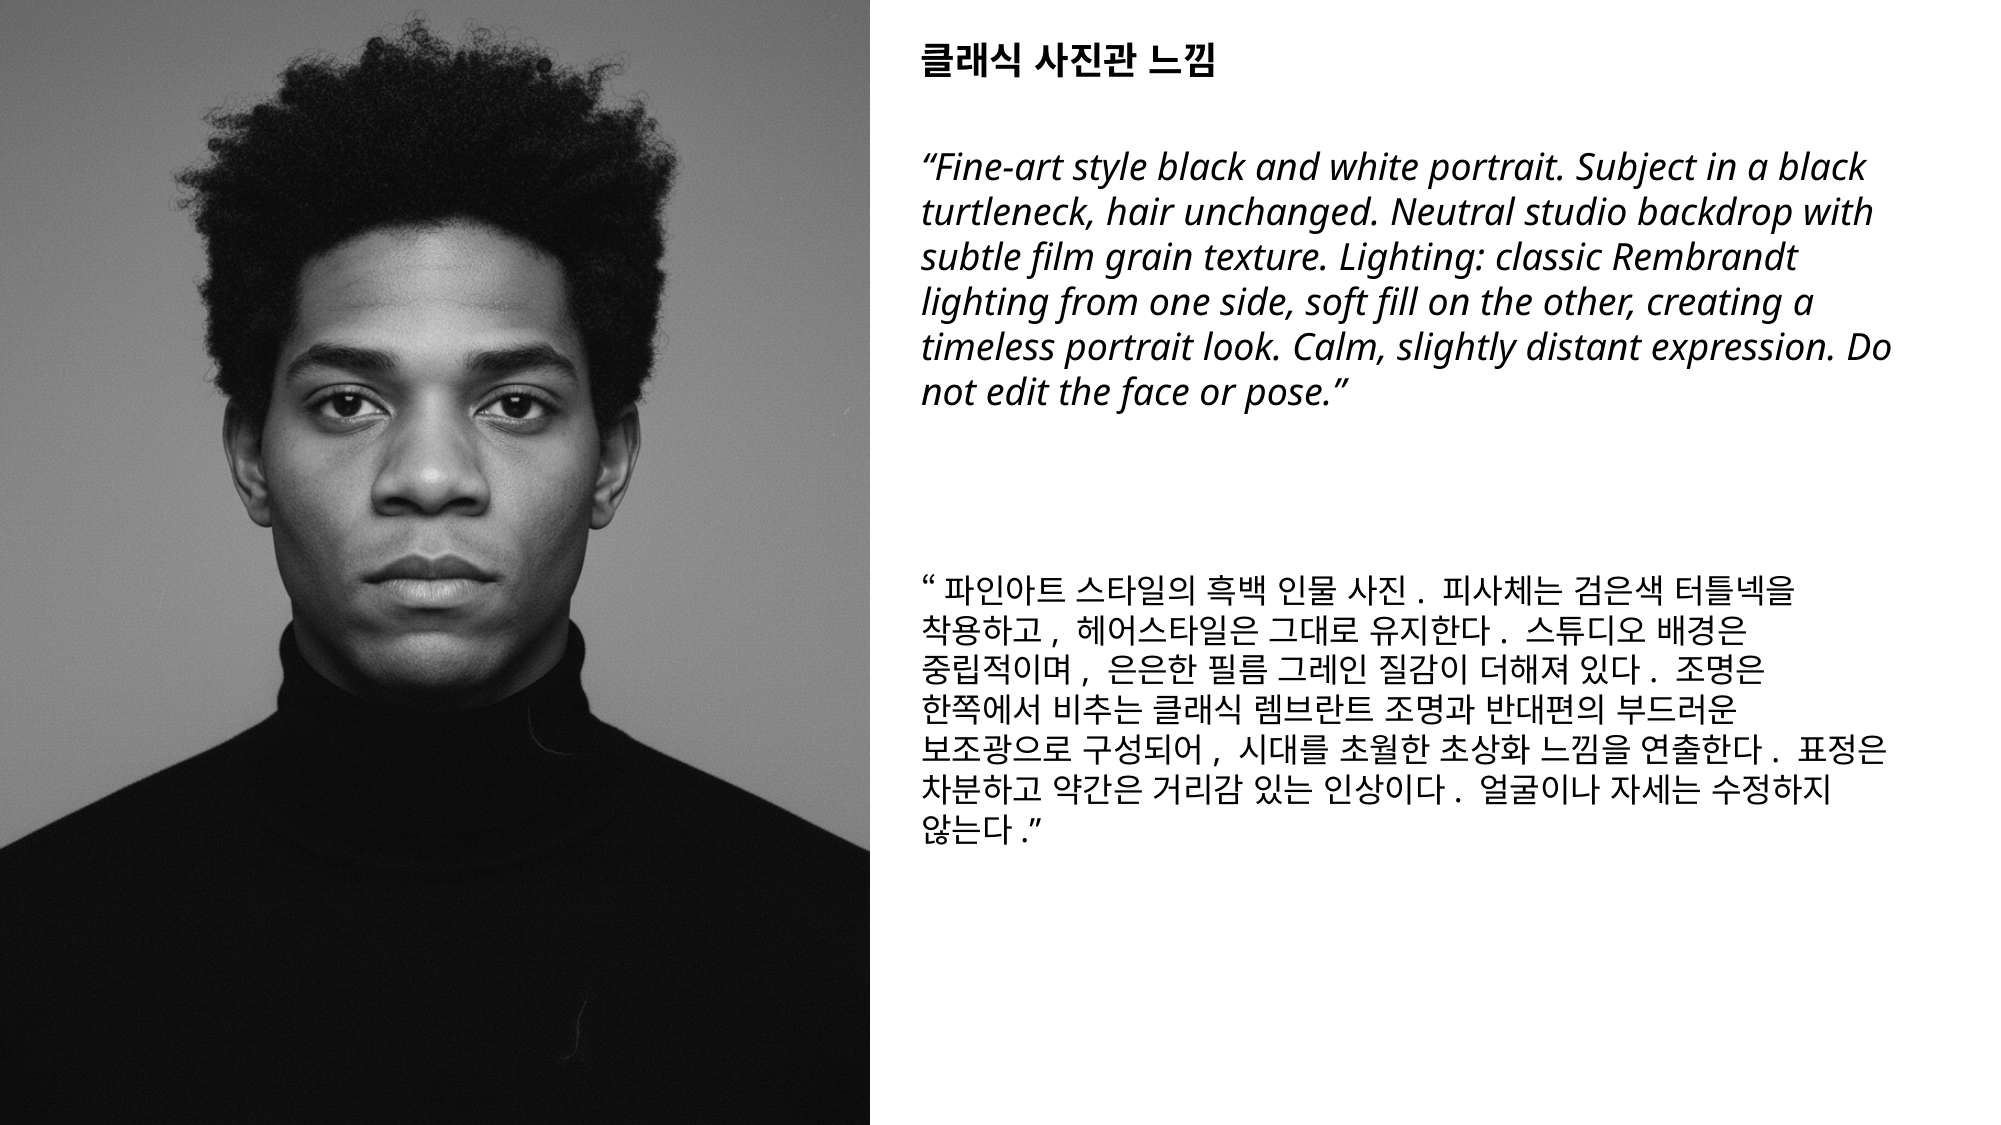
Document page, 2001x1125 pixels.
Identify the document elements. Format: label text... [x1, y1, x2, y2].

text_box 클래식 사진관 느낌 [906, 29, 1906, 90]
picture [0, 0, 871, 1125]
text_box “Fine-art style black and white portrait. Subject in a black turtleneck, hair unchanged. Neutral studio backdrop with subtle film grain texture. Lighting: classic Rembrandt lighting from one side, soft fill on the other, creating a timeless portrait look. Calm, slightly distant expression. Do not edit the face or pose.” [906, 135, 1910, 421]
text_box “파인아트 스타일의 흑백 인물 사진. 피사체는 검은색 터틀넥을 착용하고, 헤어스타일은 그대로 유지한다. 스튜디오 배경은 중립적이며, 은은한 필름 그레인 질감이 더해져 있다. 조명은 한쪽에서 비추는 클래식 렘브란트 조명과 반대편의 부드러운 보조광으로 구성되어, 시대를 초월한 초상화 느낌을 연출한다. 표정은 차분하고 약간은 거리감 있는 인상이다. 얼굴이나 자세는 수정하지 않는다.” [906, 562, 1910, 857]
